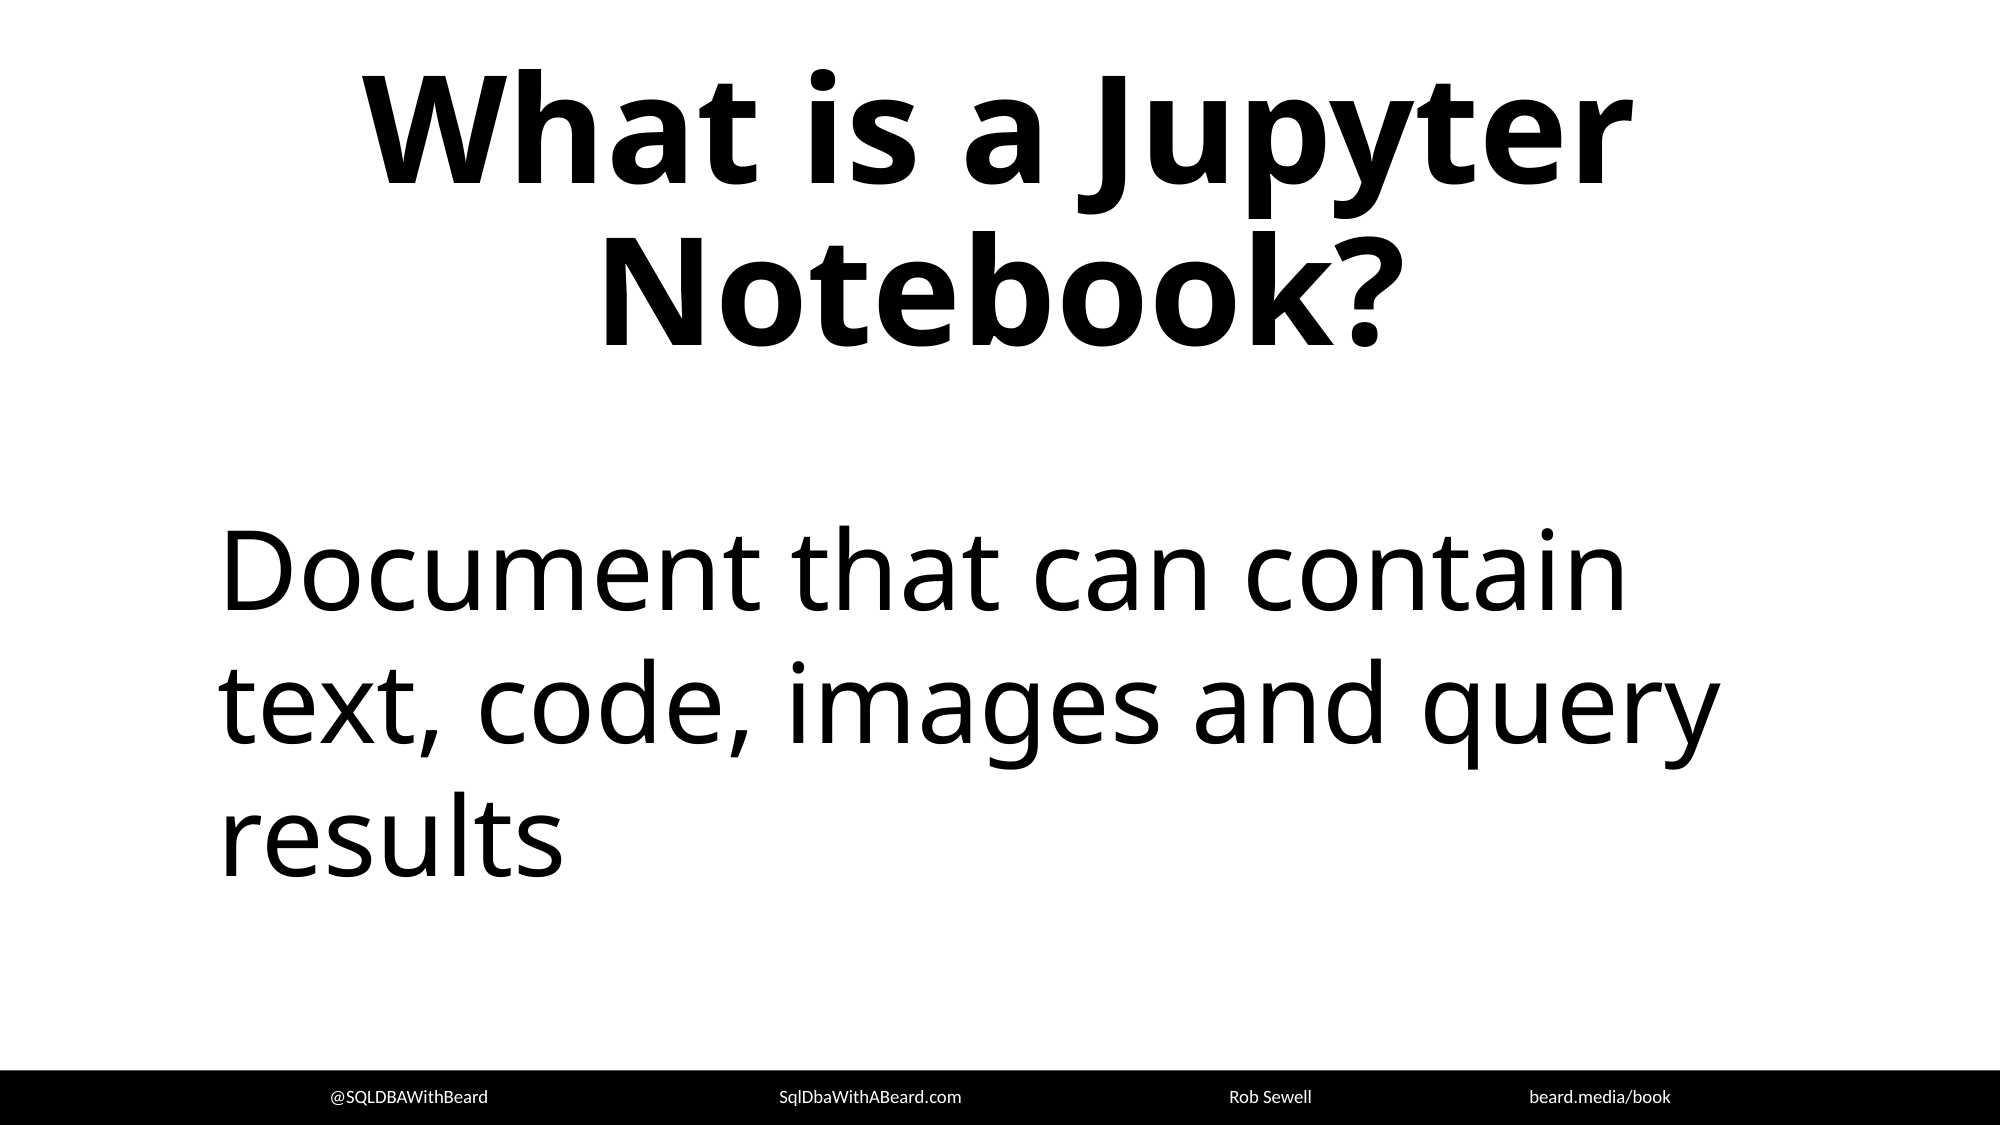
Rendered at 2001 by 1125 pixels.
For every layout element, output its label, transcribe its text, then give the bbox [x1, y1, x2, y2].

title What is a Jupyter Notebook? [0, 148, 2000, 283]
text_box @SQLDBAWithBeard SqlDbaWithABeard.com Rob Sewell beard.media/book [0, 1070, 2000, 1125]
text_box Document that can contain text, code, images and query results [203, 492, 1852, 907]
